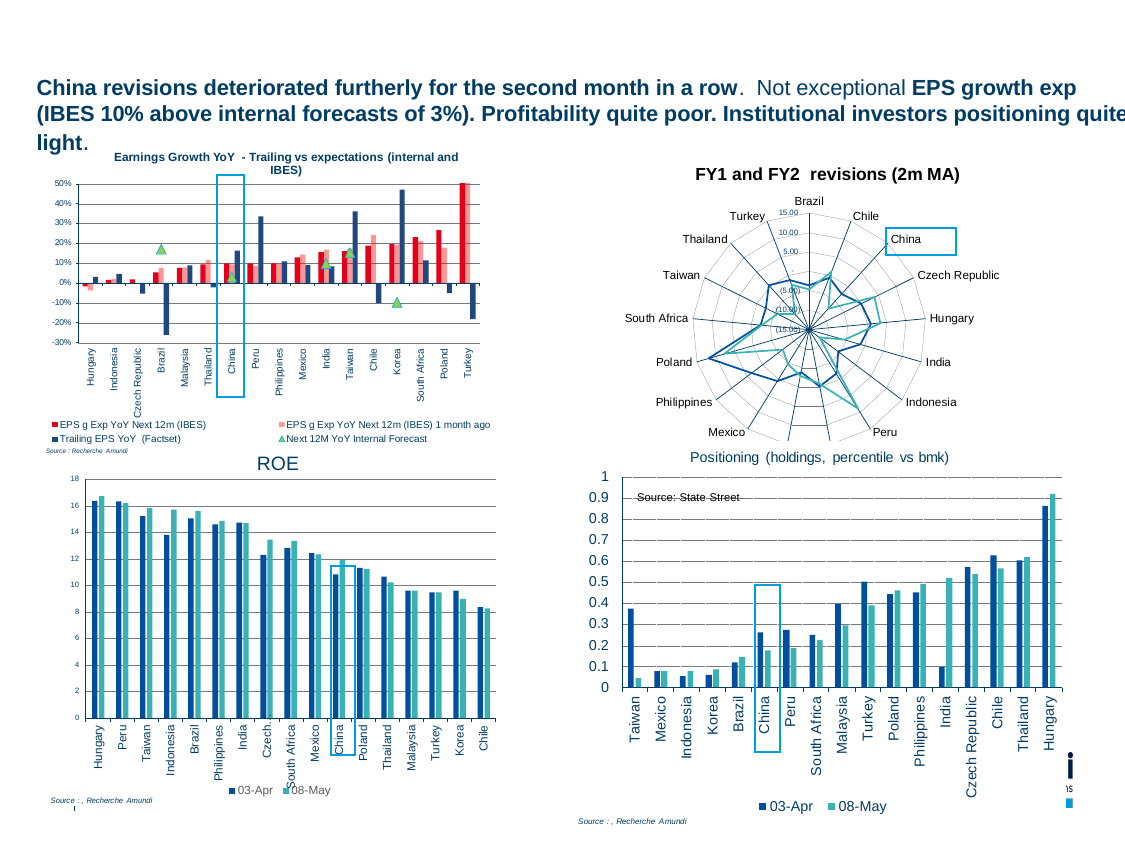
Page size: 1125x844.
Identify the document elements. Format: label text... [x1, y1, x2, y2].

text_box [46, 444, 508, 806]
picture [1066, 752, 1073, 798]
text_box China revisions deteriorated furtherly for the second month in a row. Not exceptional EPS growth exp (IBES 10% above internal forecasts of 3%). Profitability quite poor. Institutional investors positioning quite light. [21, 65, 1125, 163]
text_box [43, 145, 497, 456]
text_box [574, 440, 1066, 828]
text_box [604, 160, 1022, 440]
